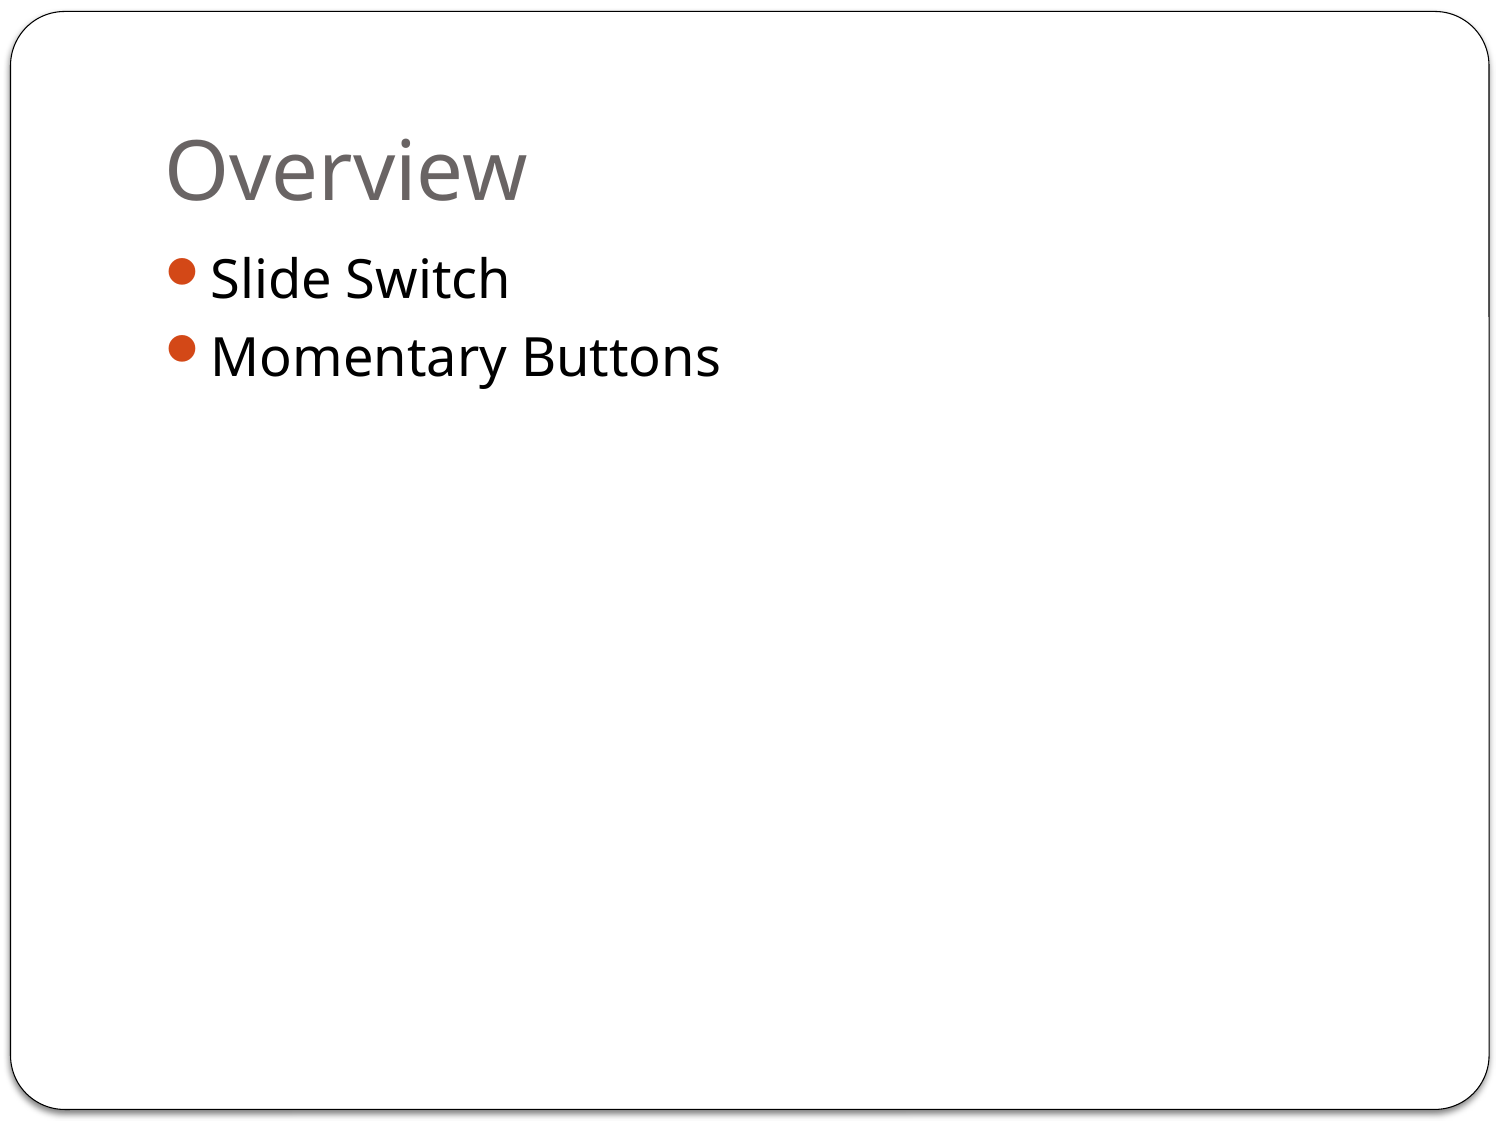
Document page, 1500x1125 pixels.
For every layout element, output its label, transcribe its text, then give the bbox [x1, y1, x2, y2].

title Overview [150, 45, 1425, 233]
list Slide Switch Momentary Buttons [150, 237, 1425, 988]
